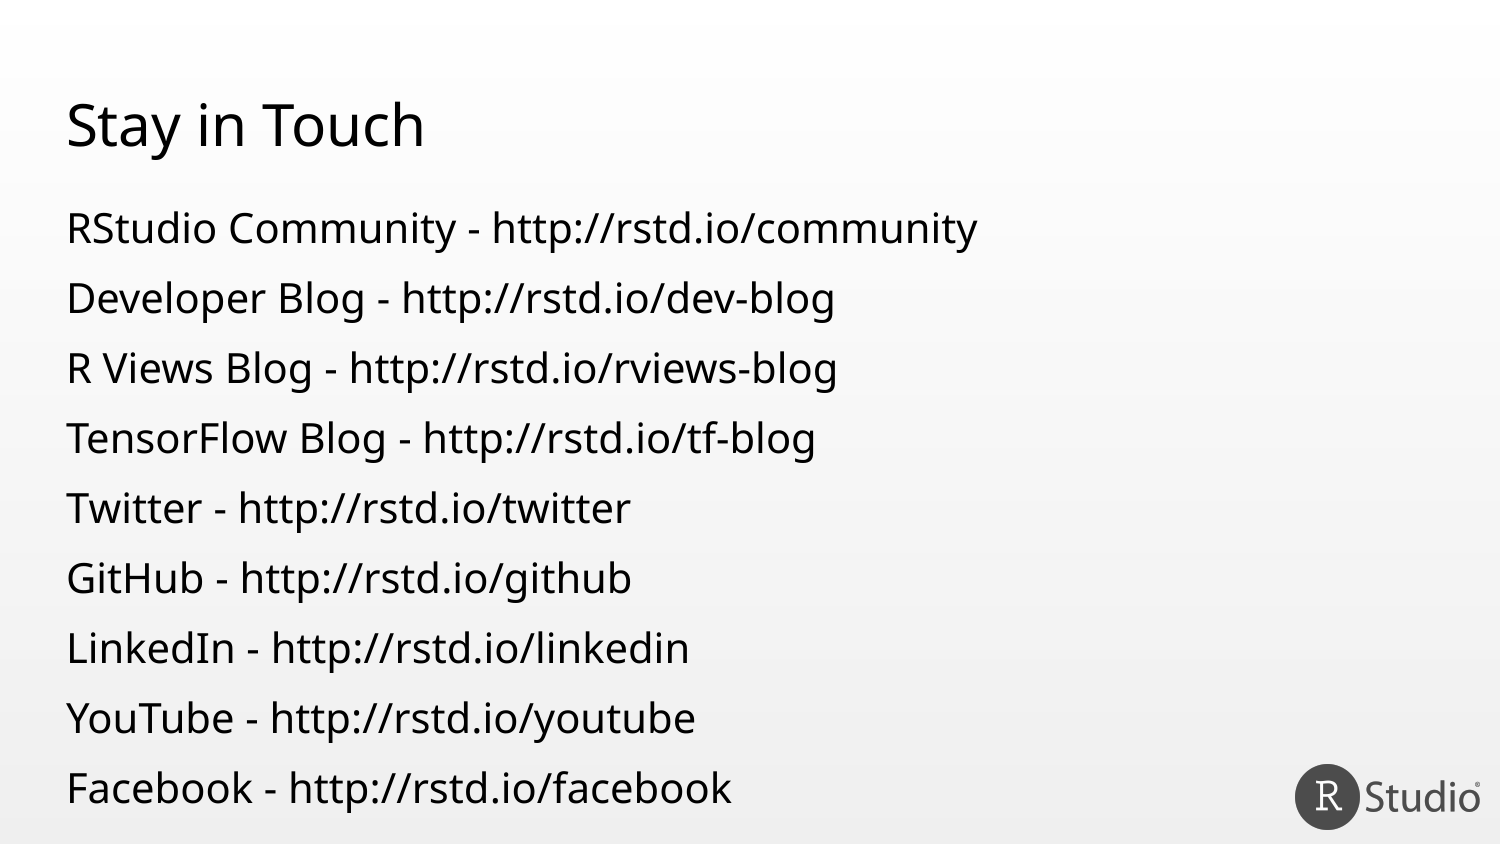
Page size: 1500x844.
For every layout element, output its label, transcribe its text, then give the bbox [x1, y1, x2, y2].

picture [1295, 764, 1480, 830]
title Stay in Touch [51, 72, 1449, 166]
text_box RStudio Community - http://rstd.io/community Developer Blog - http://rstd.io/dev-blog R Views Blog - http://rstd.io/rviews-blog TensorFlow Blog - http://rstd.io/tf-blog Twitter - http://rstd.io/twitter GitHub - http://rstd.io/github LinkedIn - http://rstd.io/linkedin YouTube - http://rstd.io/youtube Facebook - http://rstd.io/facebook [51, 166, 1479, 813]
